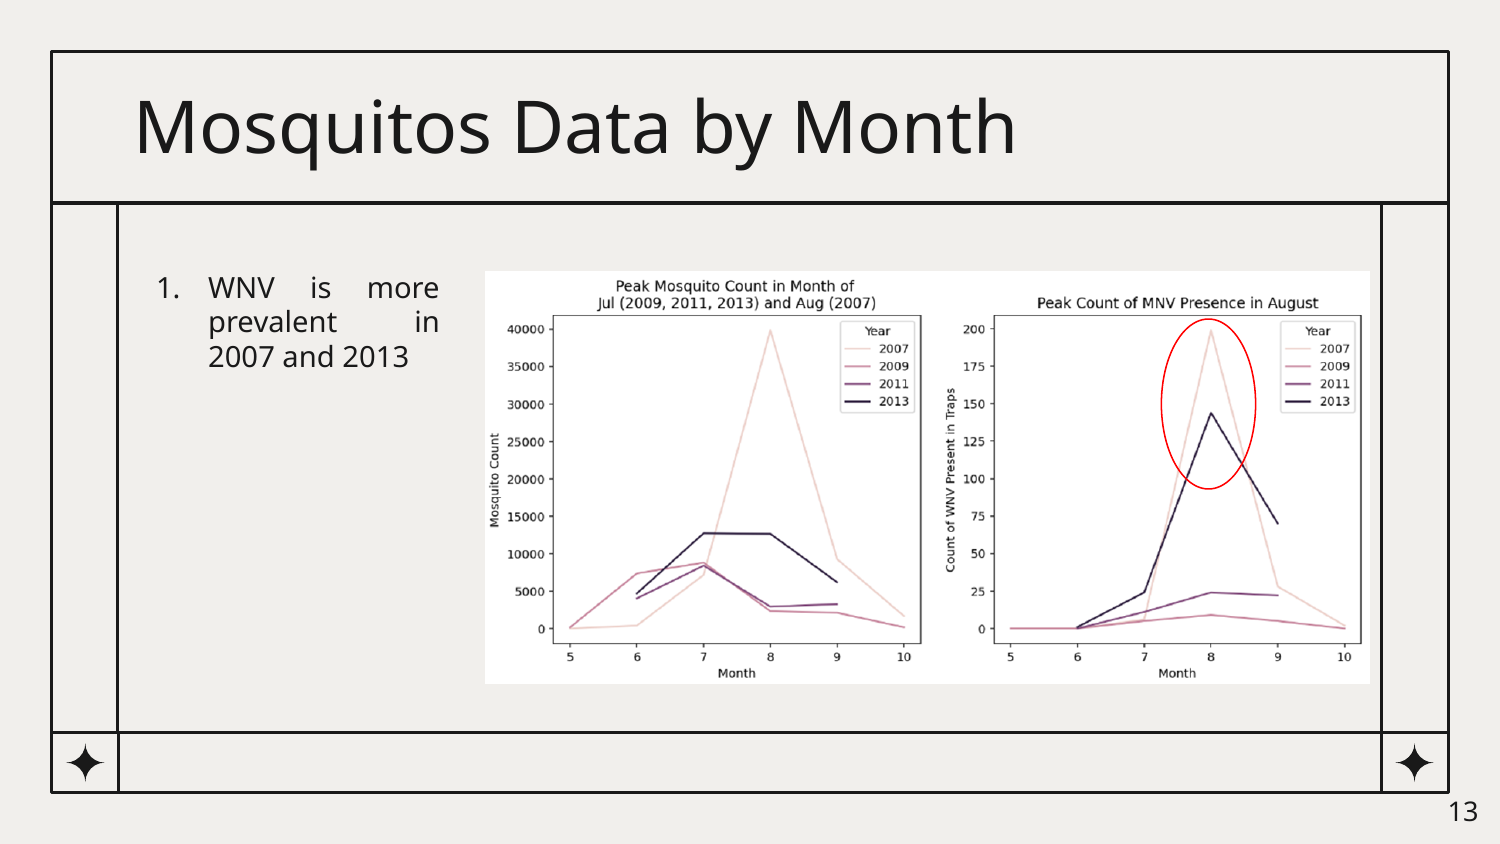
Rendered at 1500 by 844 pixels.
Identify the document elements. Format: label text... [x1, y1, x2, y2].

title Mosquitos Data by Month [118, 88, 1382, 160]
picture [485, 271, 1370, 685]
subtitle WNV is more prevalent in 2007 and 2013 [118, 253, 455, 702]
slide_number ‹#› [1403, 779, 1494, 844]
